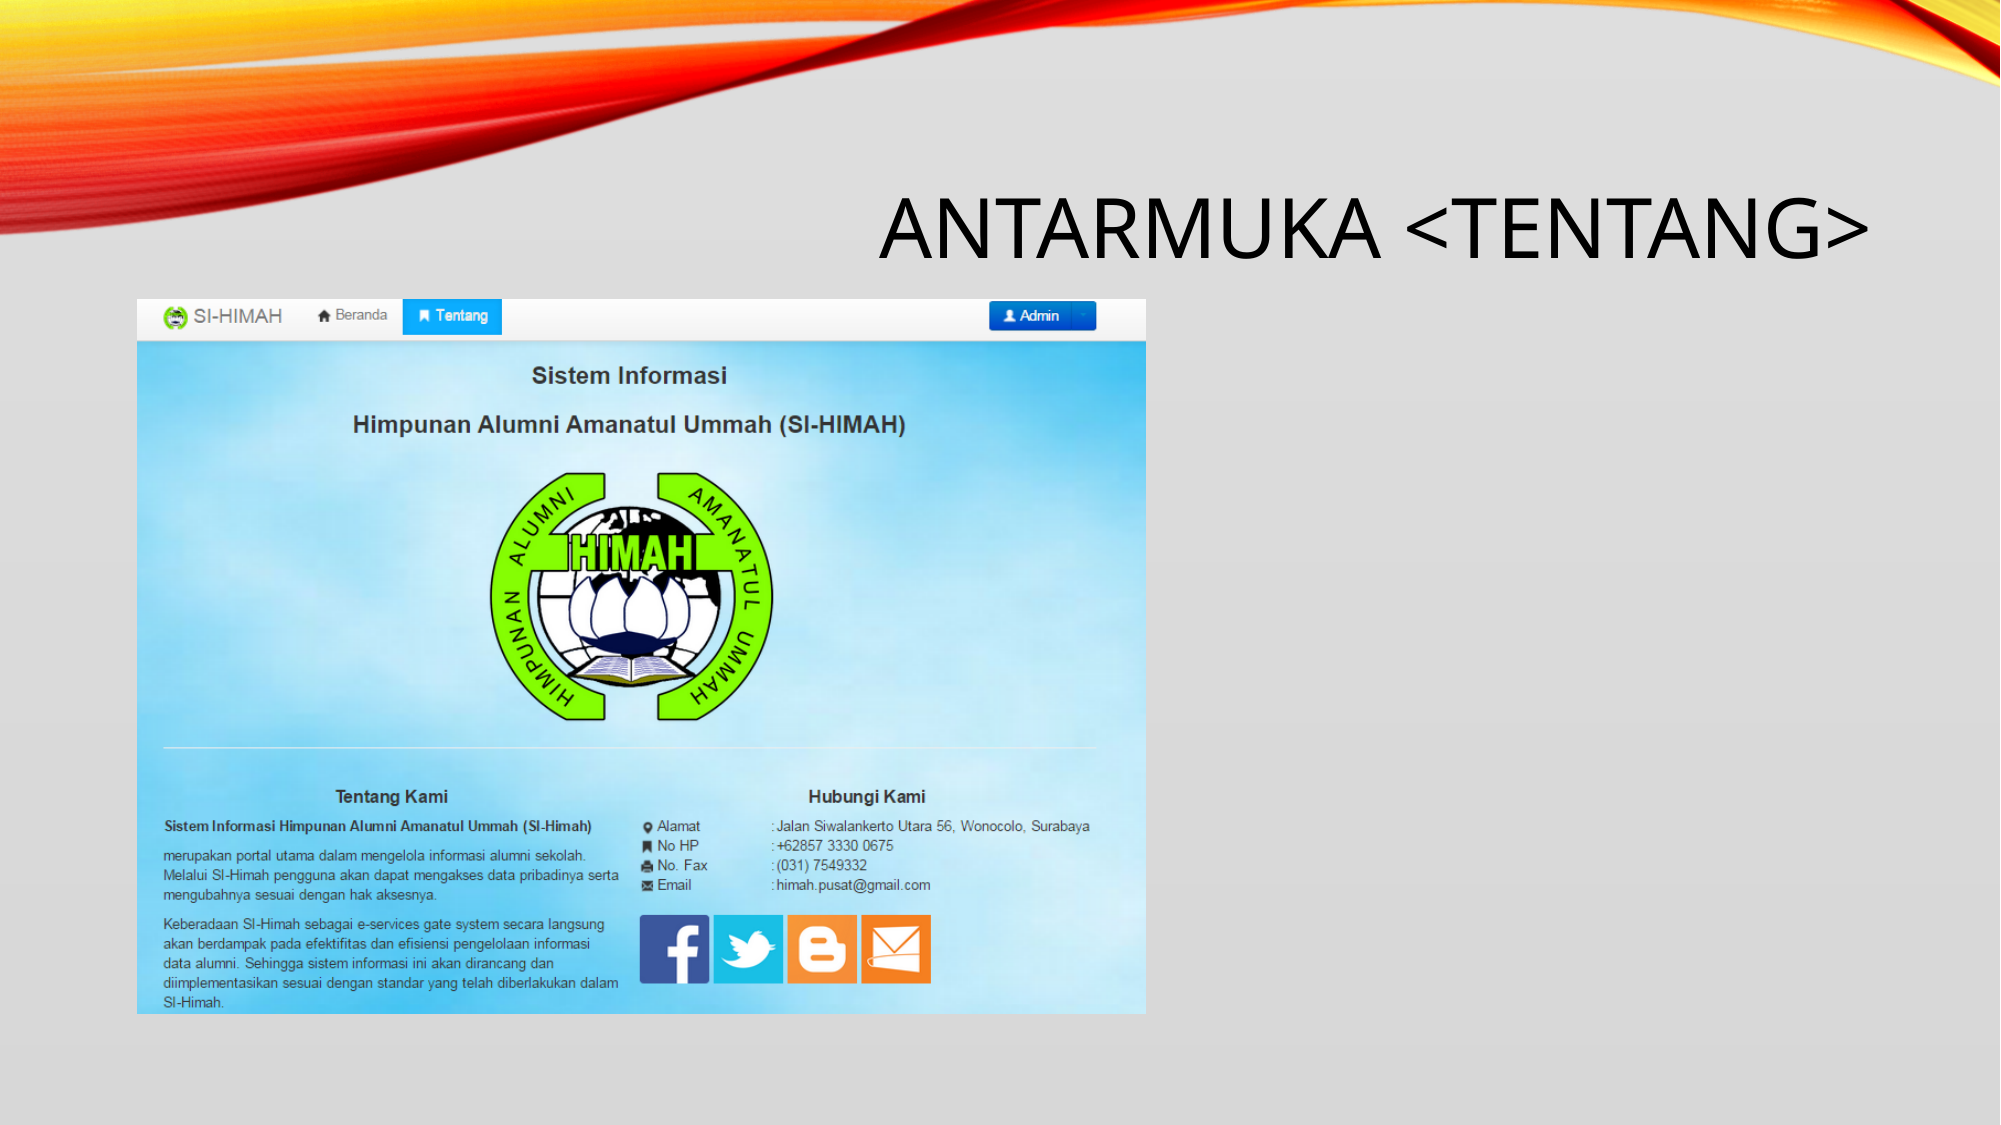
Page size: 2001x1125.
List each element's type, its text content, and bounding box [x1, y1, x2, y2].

picture [445, 310, 487, 323]
picture [420, 310, 430, 321]
picture [0, 0, 2000, 237]
picture [437, 309, 444, 320]
picture [137, 299, 1146, 1014]
title Antarmuka <Tentang> [474, 125, 1888, 338]
